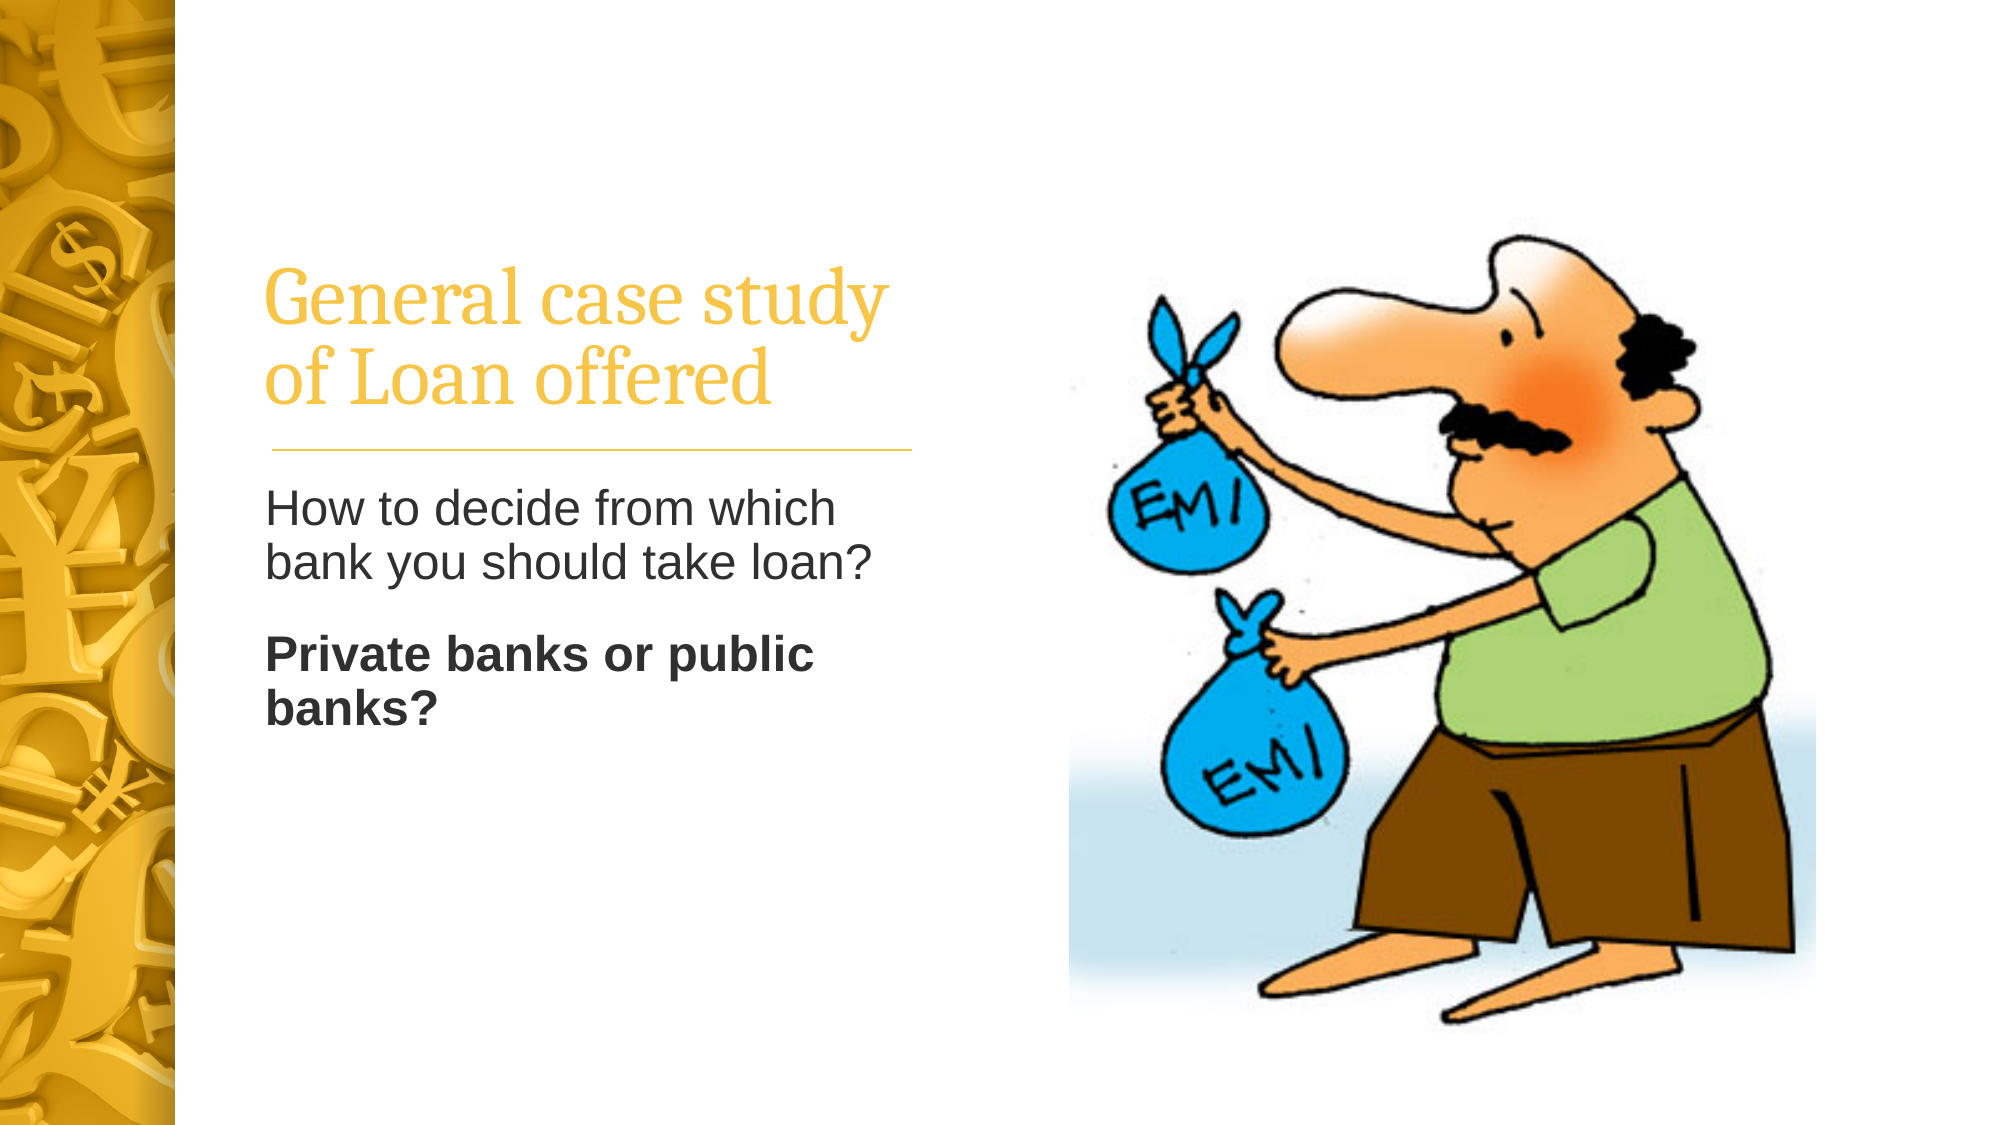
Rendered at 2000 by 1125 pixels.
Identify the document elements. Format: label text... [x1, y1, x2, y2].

picture [1068, 198, 1816, 1040]
title General case study of Loan offered [249, 112, 925, 429]
picture [0, 0, 175, 1125]
list How to decide from which bank you should take loan? Private banks or public banks? [249, 474, 925, 763]
